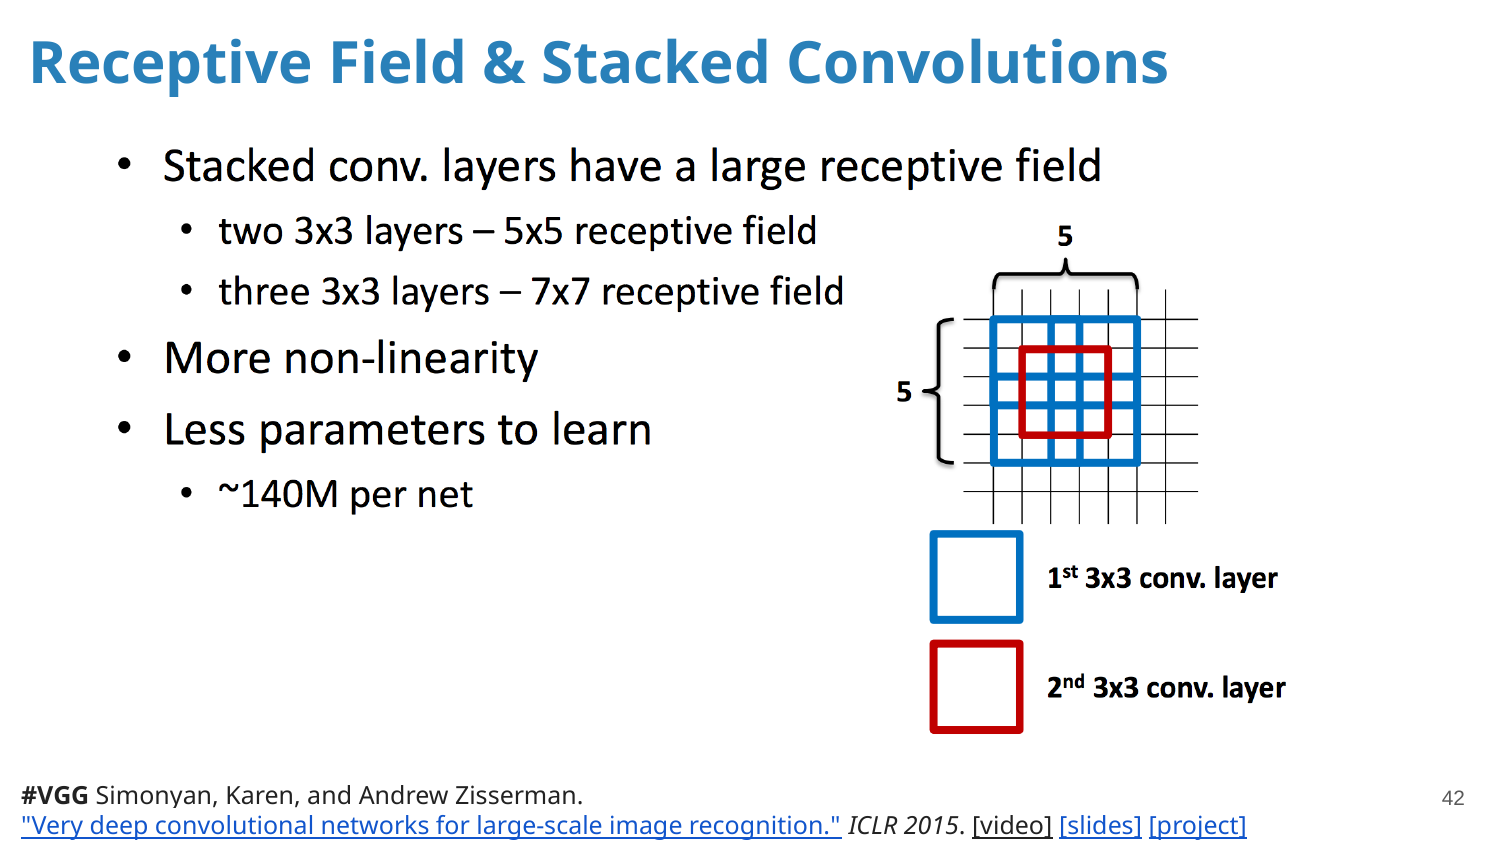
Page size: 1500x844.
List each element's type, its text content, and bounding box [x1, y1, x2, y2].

slide_number ‹#› [1417, 764, 1480, 830]
text_box #VGG Simonyan, Karen, and Andrew Zisserman. "Very deep convolutional networks for large-scale image recognition." ICLR 2015. [video] [slides] [project] [5, 764, 1417, 844]
picture [96, 131, 1295, 738]
title Receptive Field & Stacked Convolutions [13, 10, 1412, 105]
